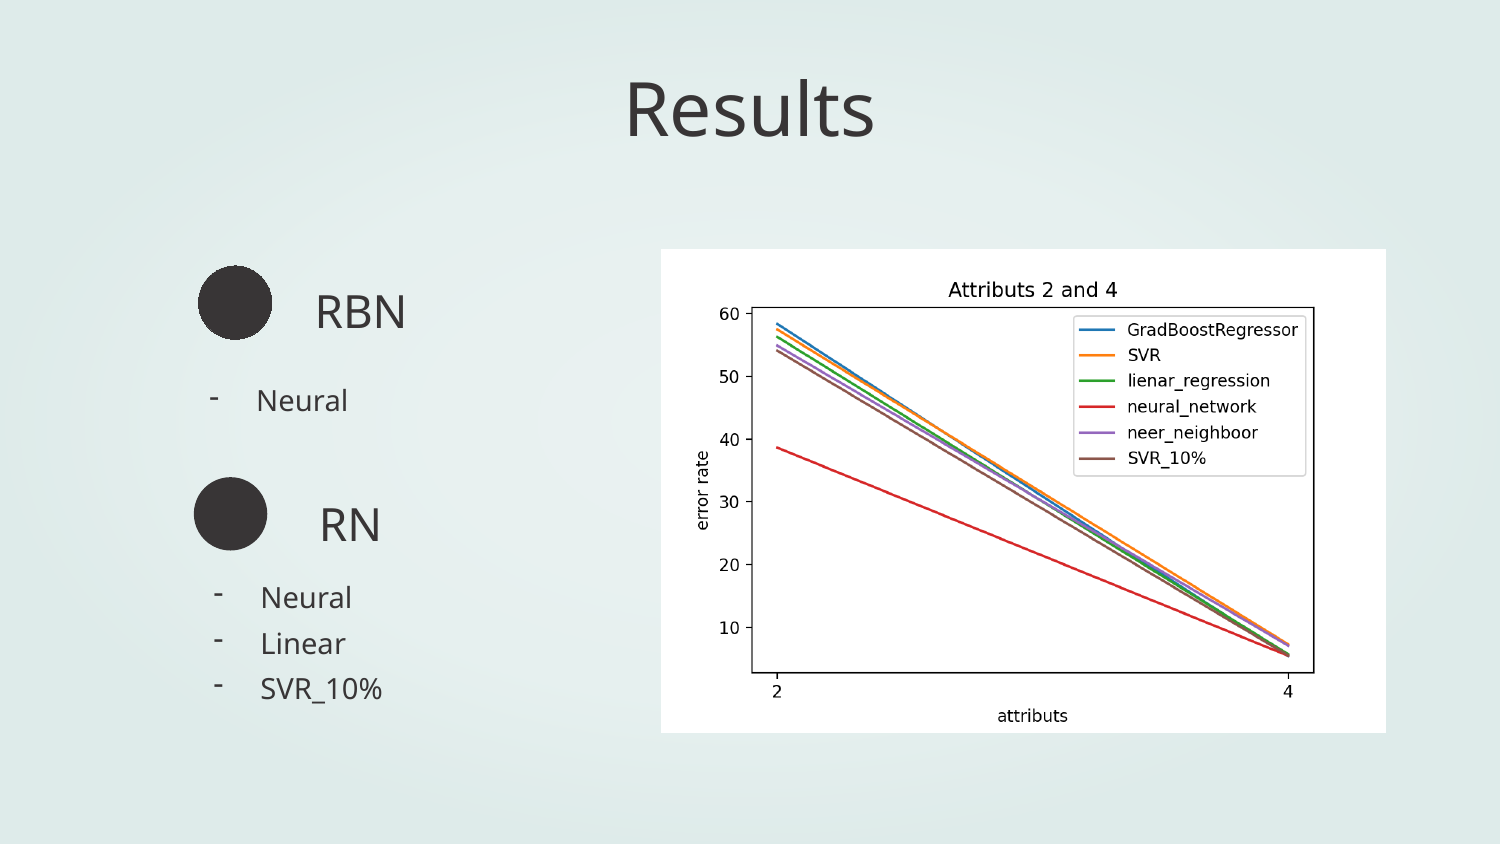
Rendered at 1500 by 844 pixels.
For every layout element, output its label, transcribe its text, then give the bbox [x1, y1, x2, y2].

title RBN [232, 250, 490, 338]
text_box [198, 265, 272, 340]
text_box Neural Linear SVR_10% [198, 580, 500, 705]
title RN [221, 462, 479, 566]
picture [0, 0, 1500, 844]
text_box [193, 477, 268, 551]
subtitle Neural [194, 338, 496, 463]
title Results [397, 46, 1103, 150]
